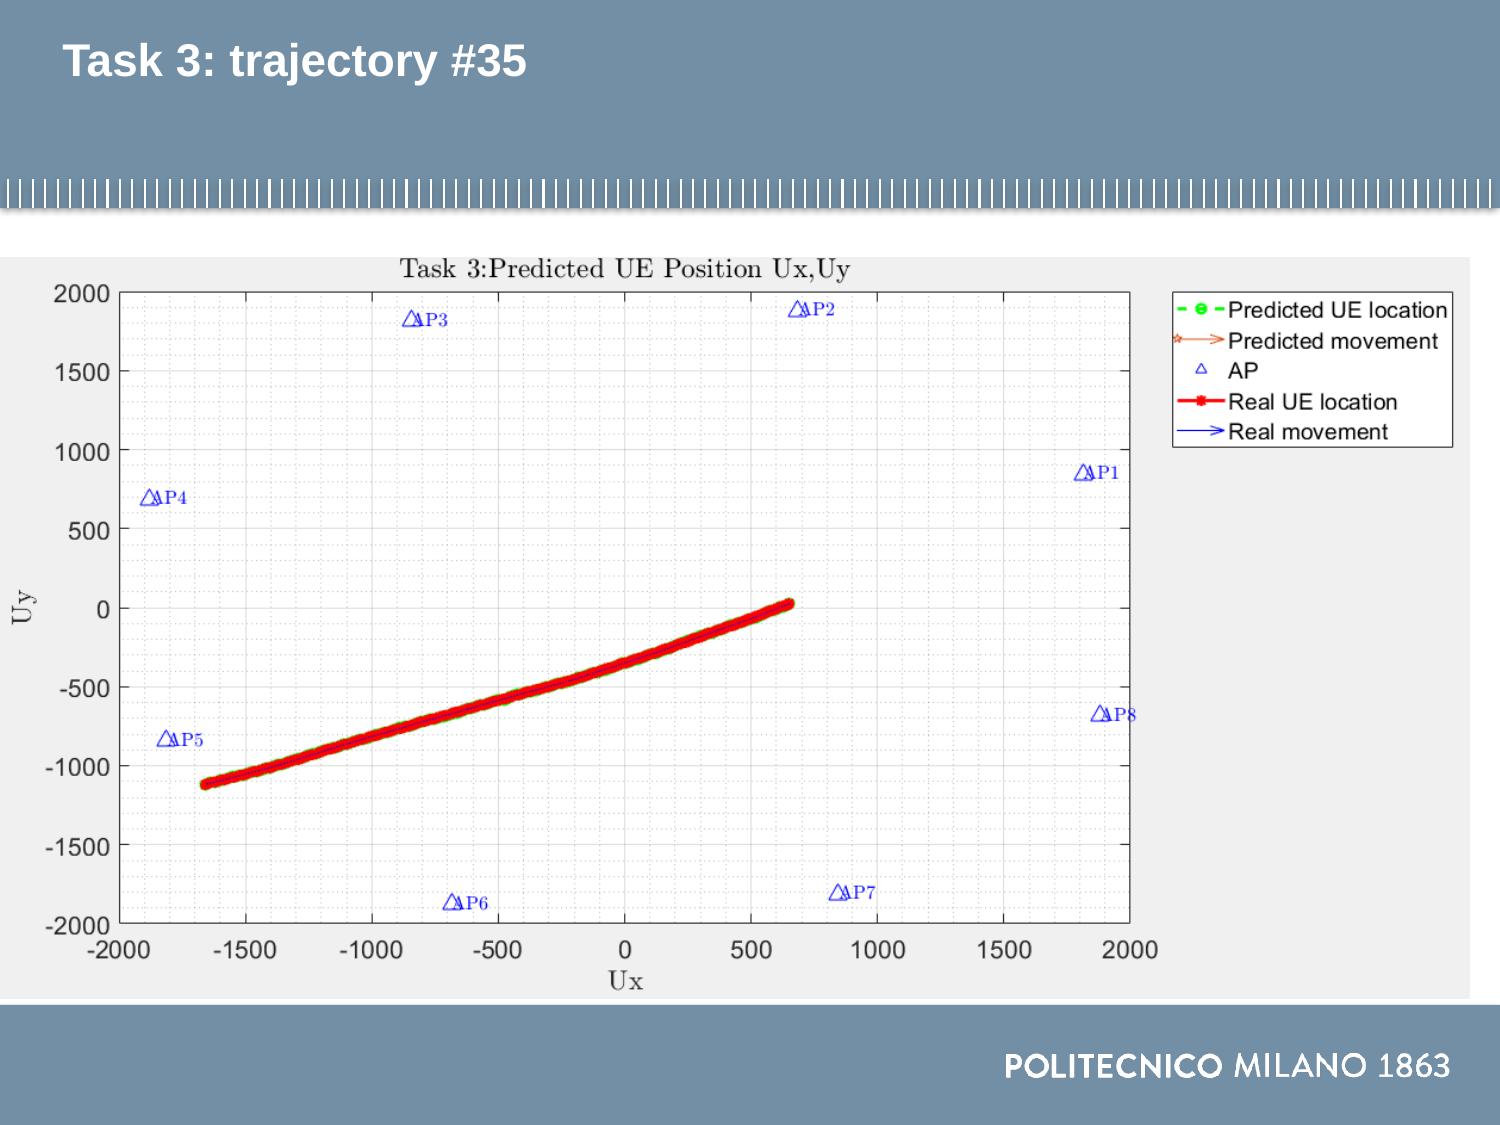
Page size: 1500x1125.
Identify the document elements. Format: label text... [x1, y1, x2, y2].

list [0, 257, 1471, 999]
title Task 3: trajectory #35 [47, 22, 1455, 161]
picture [999, 1041, 1456, 1089]
